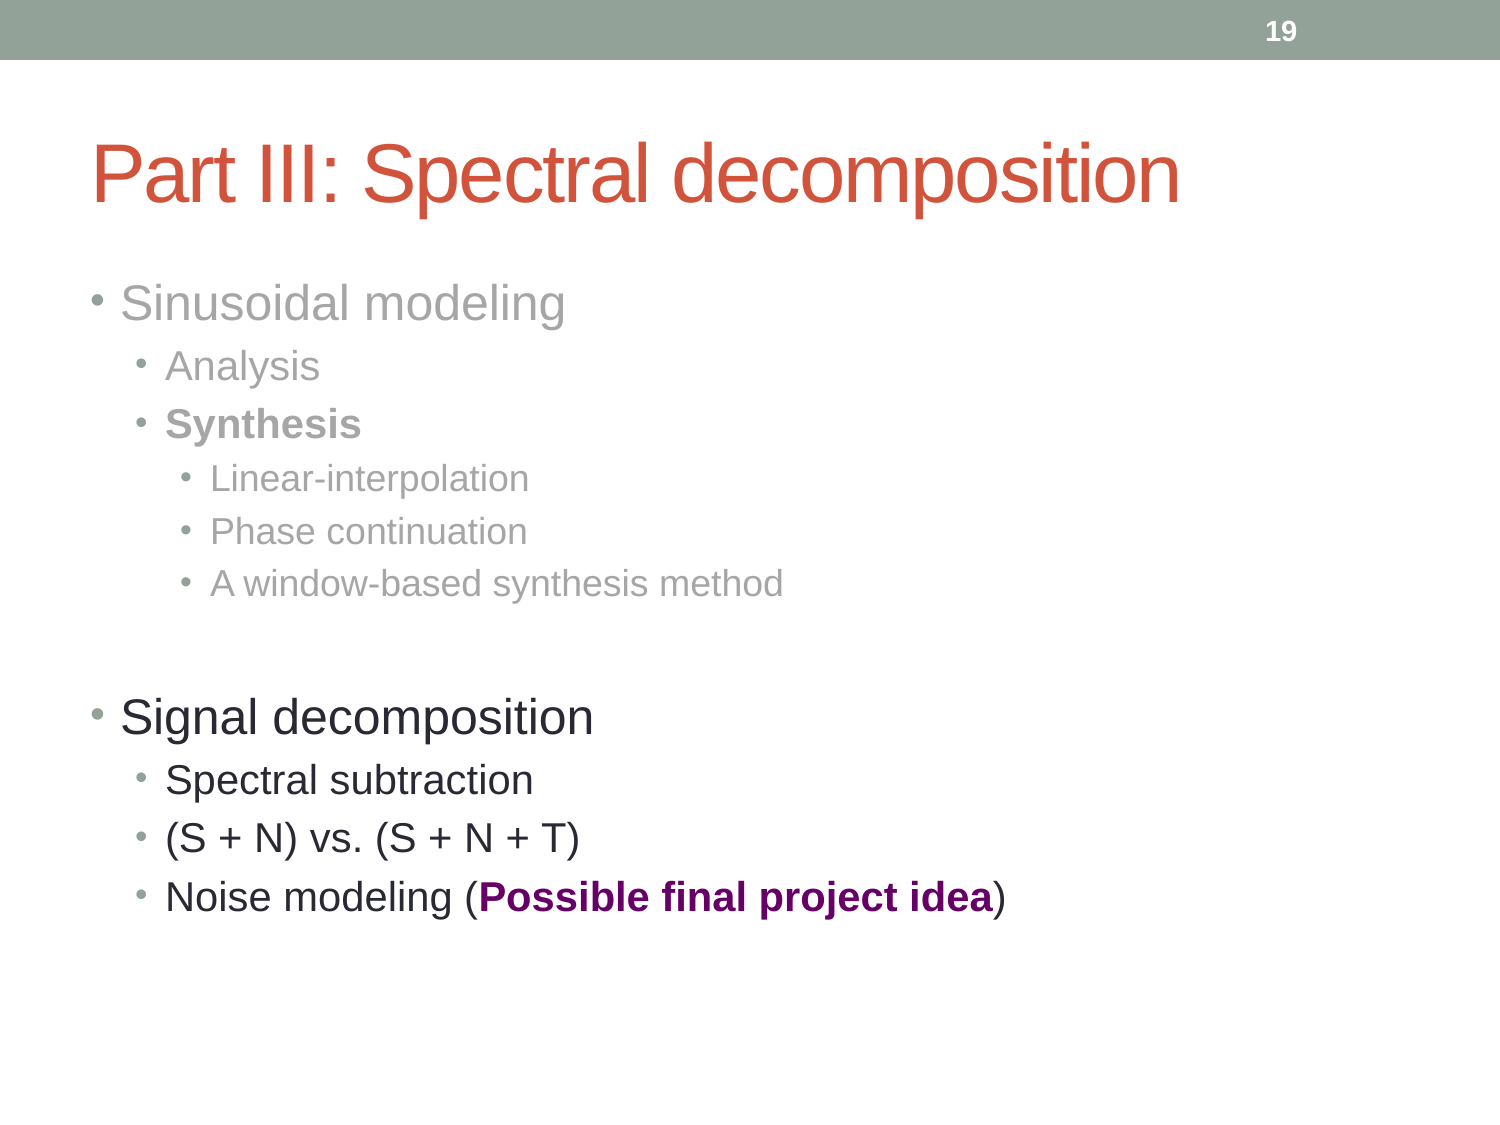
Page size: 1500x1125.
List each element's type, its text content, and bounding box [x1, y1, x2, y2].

title Part III: Spectral decomposition [75, 87, 1425, 250]
list Sinusoidal modeling Analysis Synthesis Linear-interpolation Phase continuation A window-based synthesis method Signal decomposition Spectral subtraction (S + N) vs. (S + N + T) Noise modeling (Possible final project idea) [75, 262, 1425, 1063]
slide_number 19 [1250, 3, 1425, 57]
